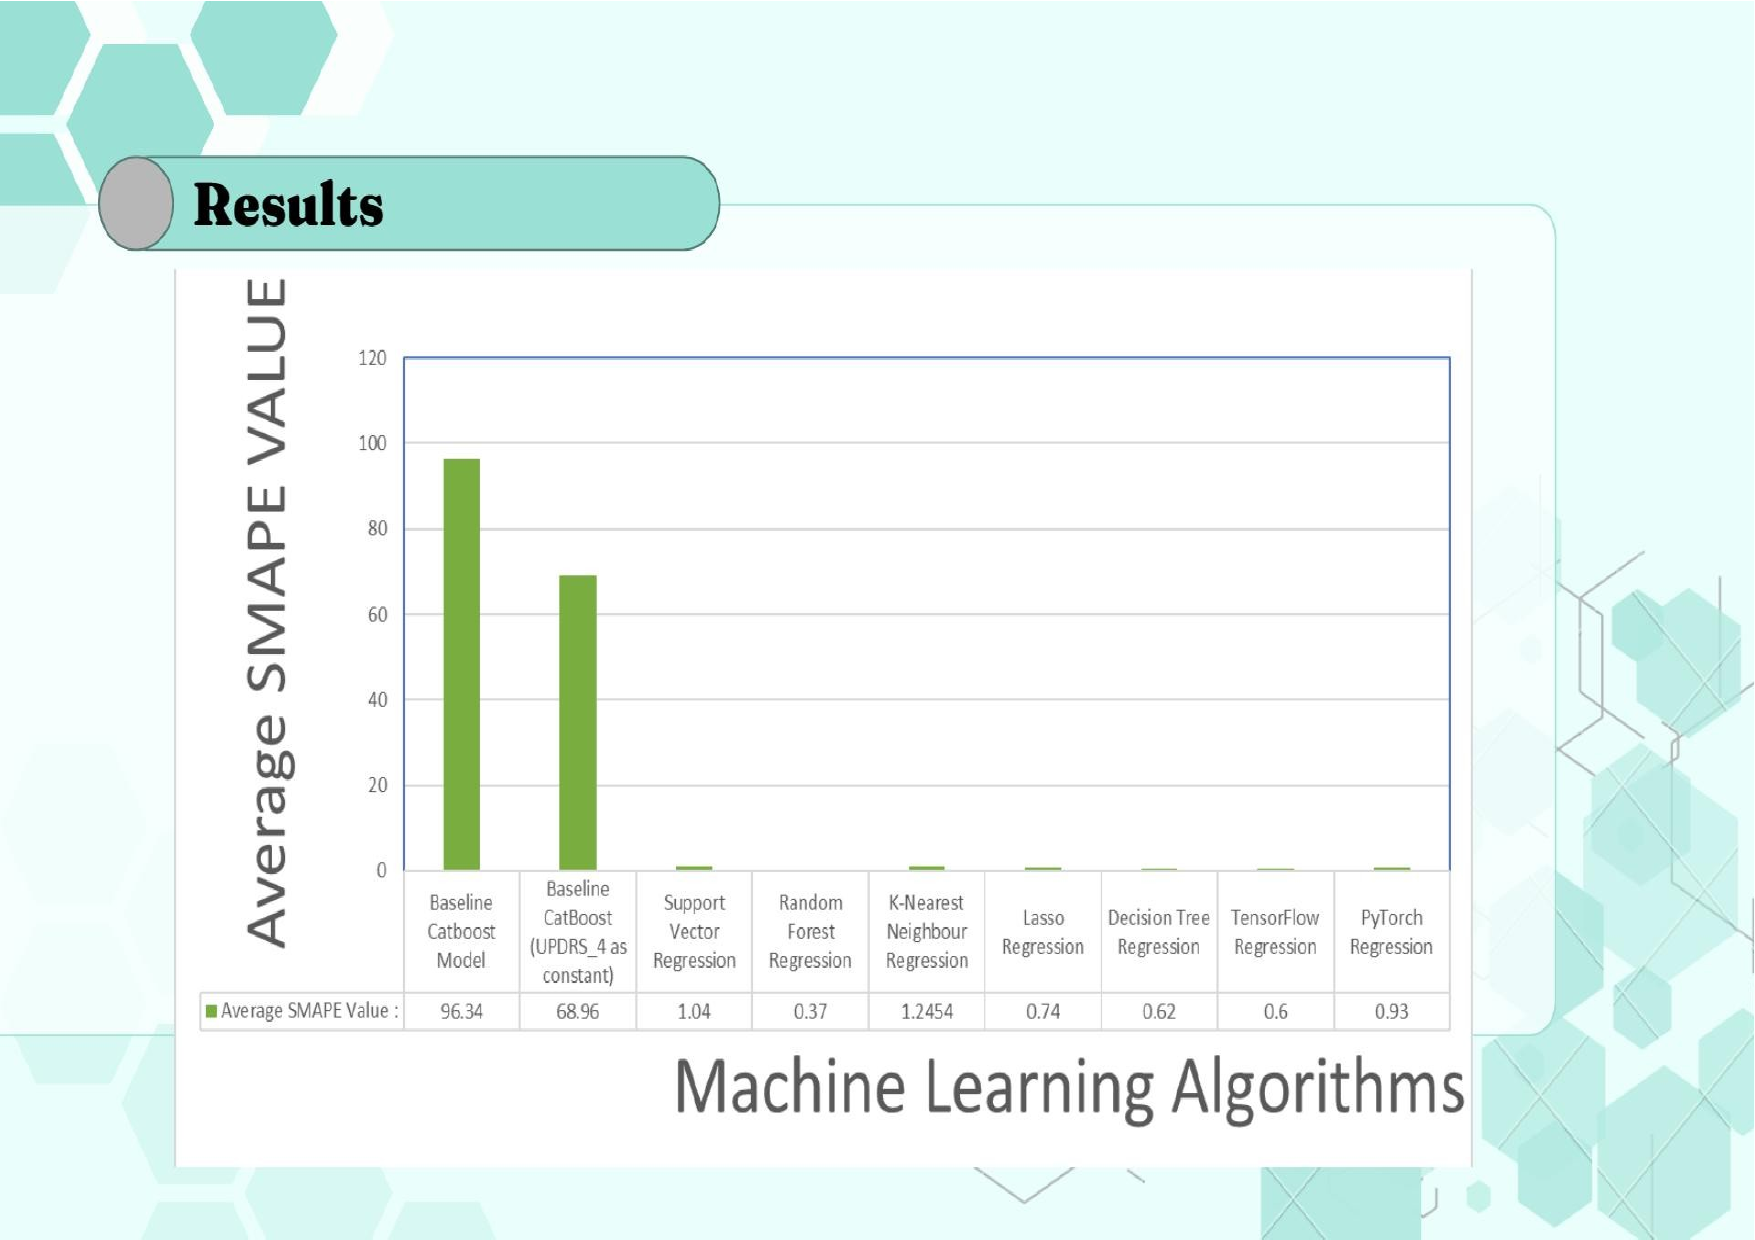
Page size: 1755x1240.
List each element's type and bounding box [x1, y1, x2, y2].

text_box [0, 1, 1755, 1240]
